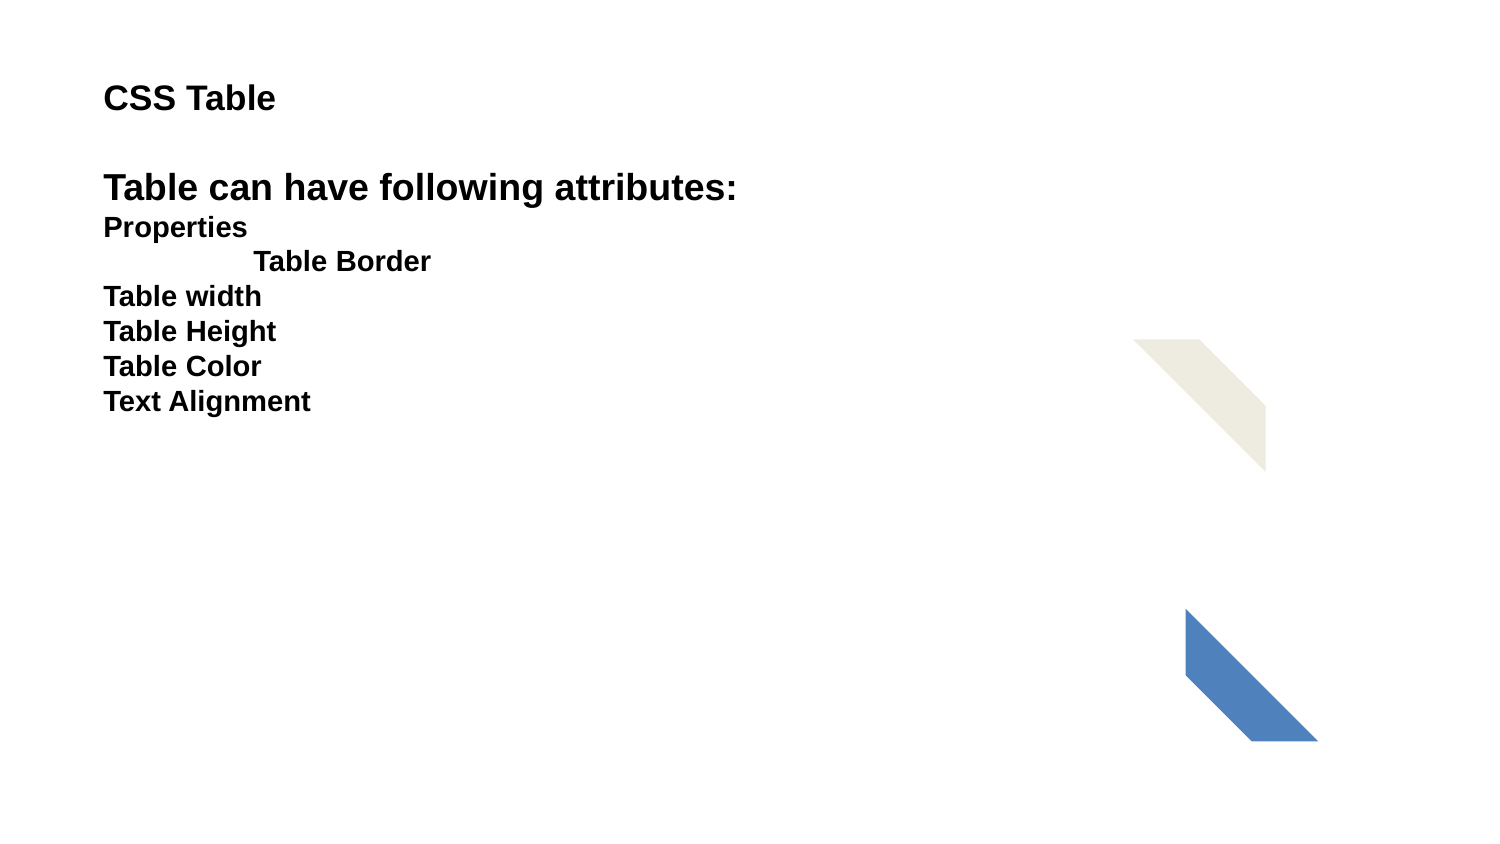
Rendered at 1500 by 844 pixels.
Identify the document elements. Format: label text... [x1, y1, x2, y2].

text_box CSS Table Table can have following attributes: Properties Table Border Table width Table Height Table Color Text Alignment [88, 60, 1239, 740]
